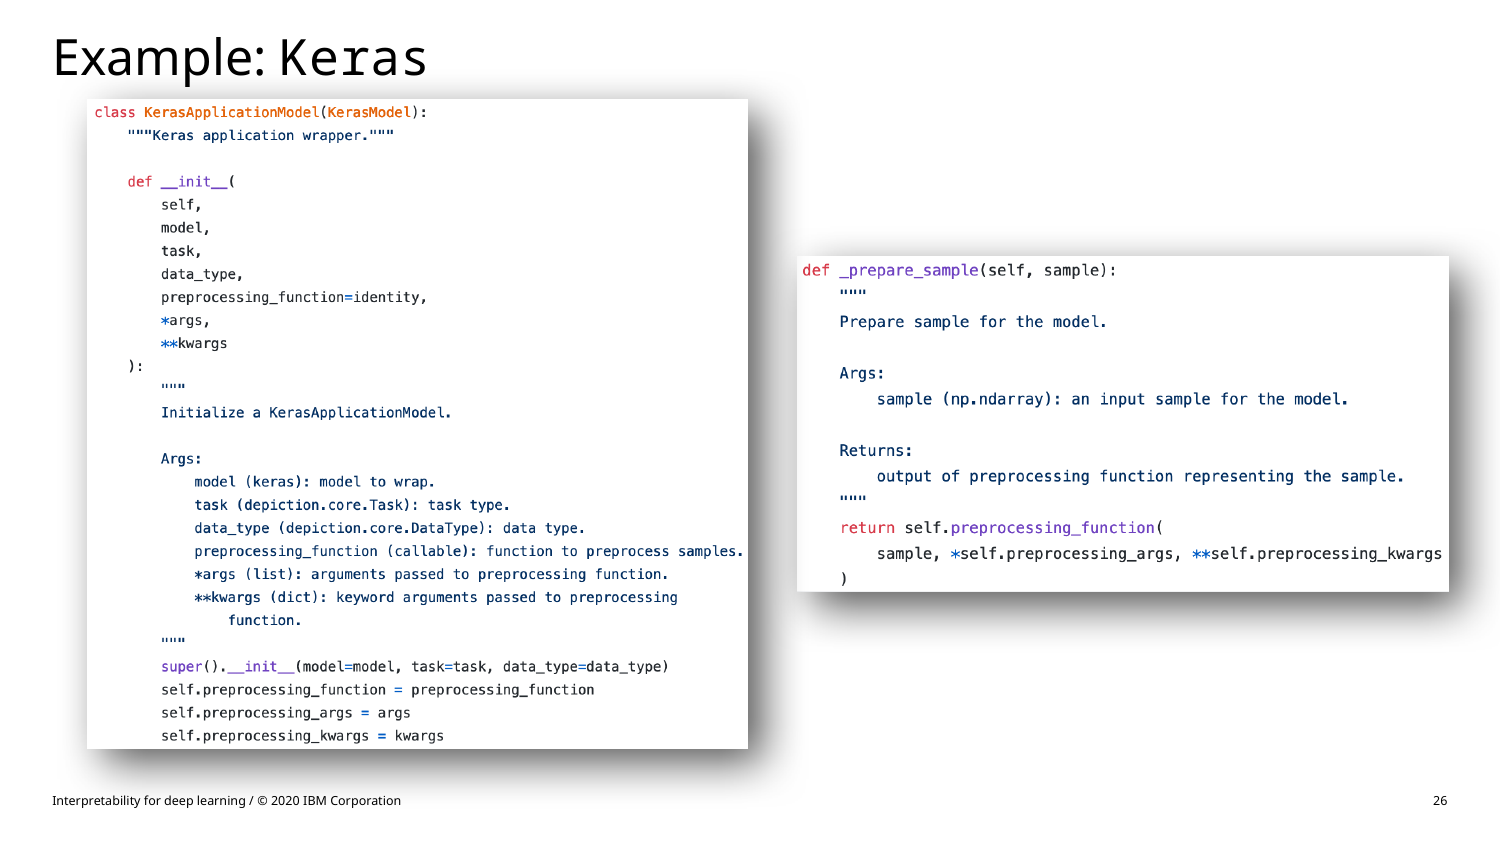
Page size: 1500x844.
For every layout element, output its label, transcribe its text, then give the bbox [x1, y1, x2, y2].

text_box Example: Keras [37, 19, 772, 99]
footer Interpretability for deep learning / © 2020 IBM Corporation [37, 785, 713, 813]
slide_number 26 [1162, 785, 1463, 813]
picture [87, 99, 748, 749]
picture [796, 255, 1449, 592]
